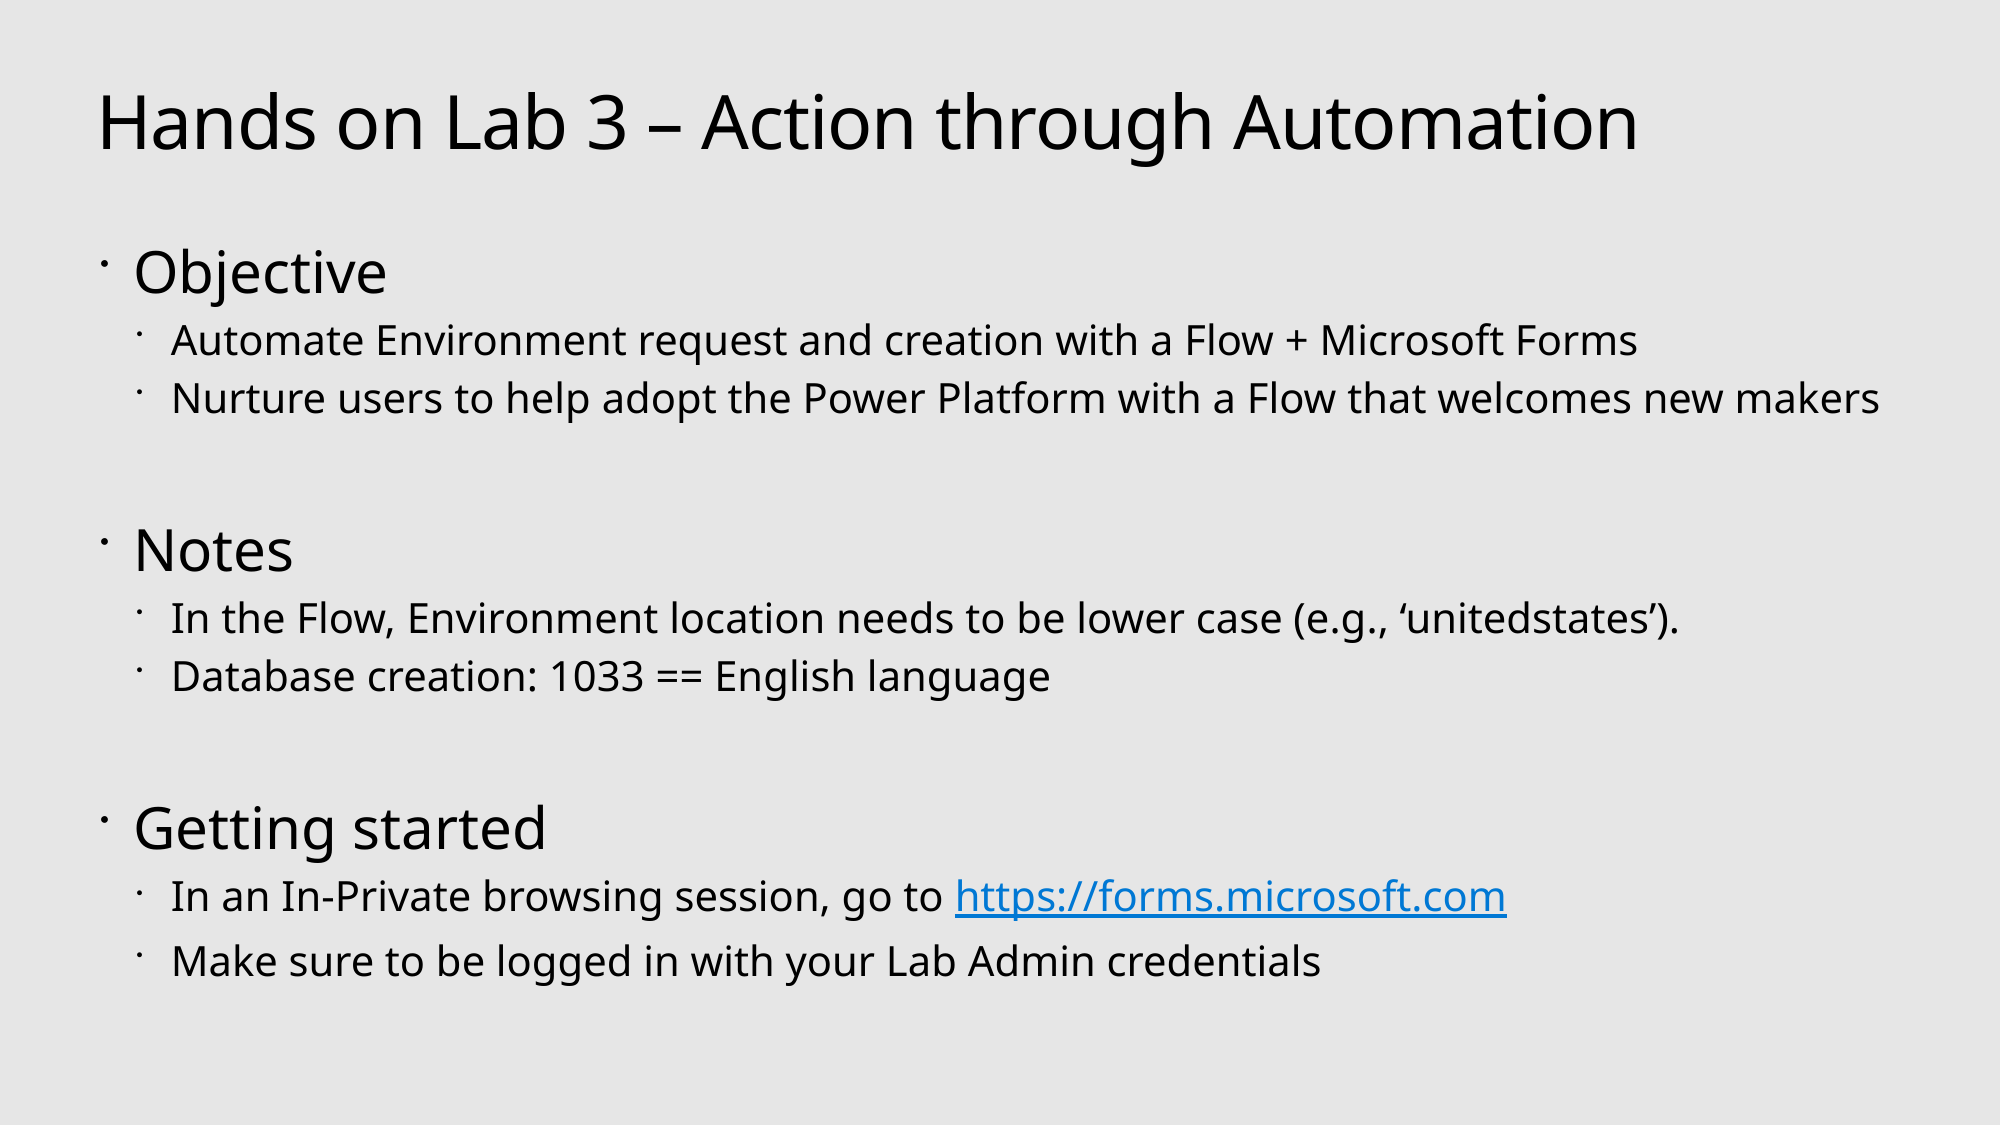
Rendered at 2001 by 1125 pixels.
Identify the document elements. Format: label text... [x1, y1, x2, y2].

list Objective Automate Environment request and creation with a Flow + Microsoft Forms Nurture users to help adopt the Power Platform with a Flow that welcomes new makers Notes In the Flow, Environment location needs to be lower case (e.g., ‘unitedstates’). Database creation: 1033 == English language Getting started In an In-Private browsing session, go to https://forms.microsoft.com Make sure to be logged in with your Lab Admin credentials [95, 235, 1904, 961]
title Hands on Lab 3 – Action through Automation [96, 75, 1904, 166]
